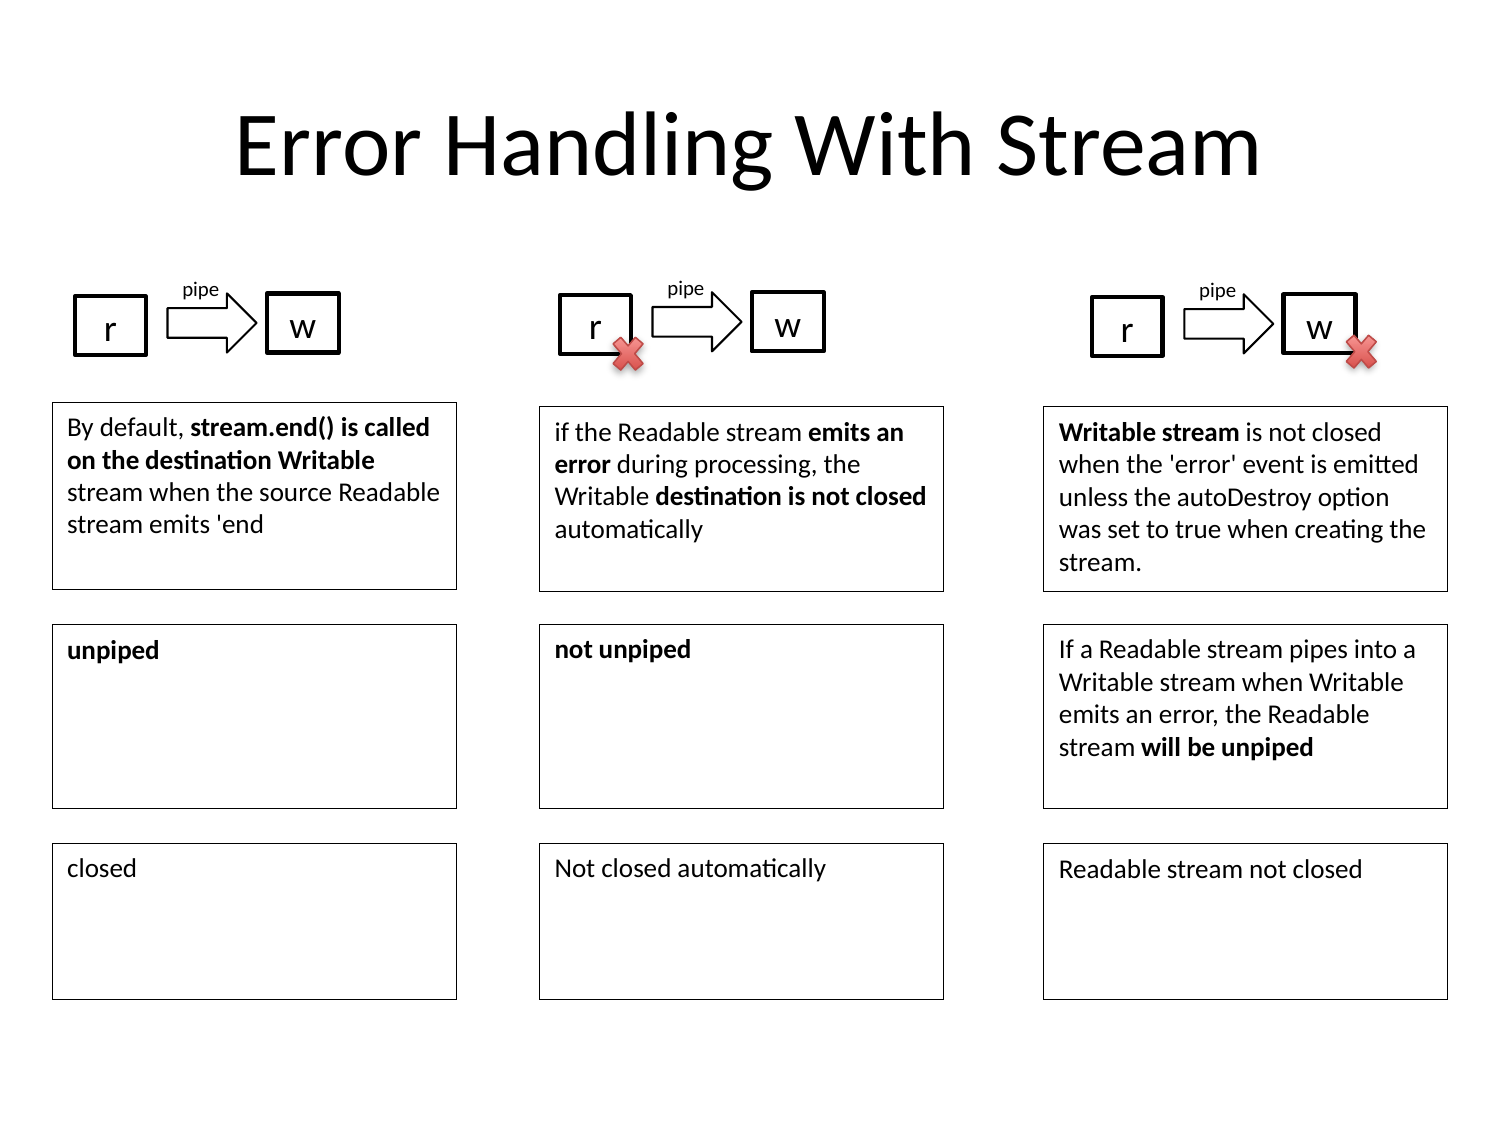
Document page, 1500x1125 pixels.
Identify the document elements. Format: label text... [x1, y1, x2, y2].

title Error Handling With Stream [75, 45, 1425, 233]
text_box If a Readable stream pipes into a Writable stream when Writable emits an error, the Readable stream will be unpiped [1043, 624, 1448, 809]
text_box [559, 266, 825, 380]
text_box unpiped [52, 624, 457, 809]
text_box Not closed automatically [539, 843, 944, 1000]
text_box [74, 267, 340, 356]
text_box not unpiped [539, 624, 944, 809]
text_box closed [52, 843, 457, 1000]
text_box if the Readable stream emits an error during processing, the Writable destination is not closed automatically [539, 406, 944, 592]
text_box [1091, 268, 1383, 378]
text_box Writable stream is not closed when the 'error' event is emitted unless the autoDestroy option was set to true when creating the stream. [1043, 406, 1448, 592]
text_box Readable stream not closed [1043, 843, 1448, 1000]
list By default, stream.end() is called on the destination Writable stream when the source Readable stream emits 'end [52, 402, 457, 590]
